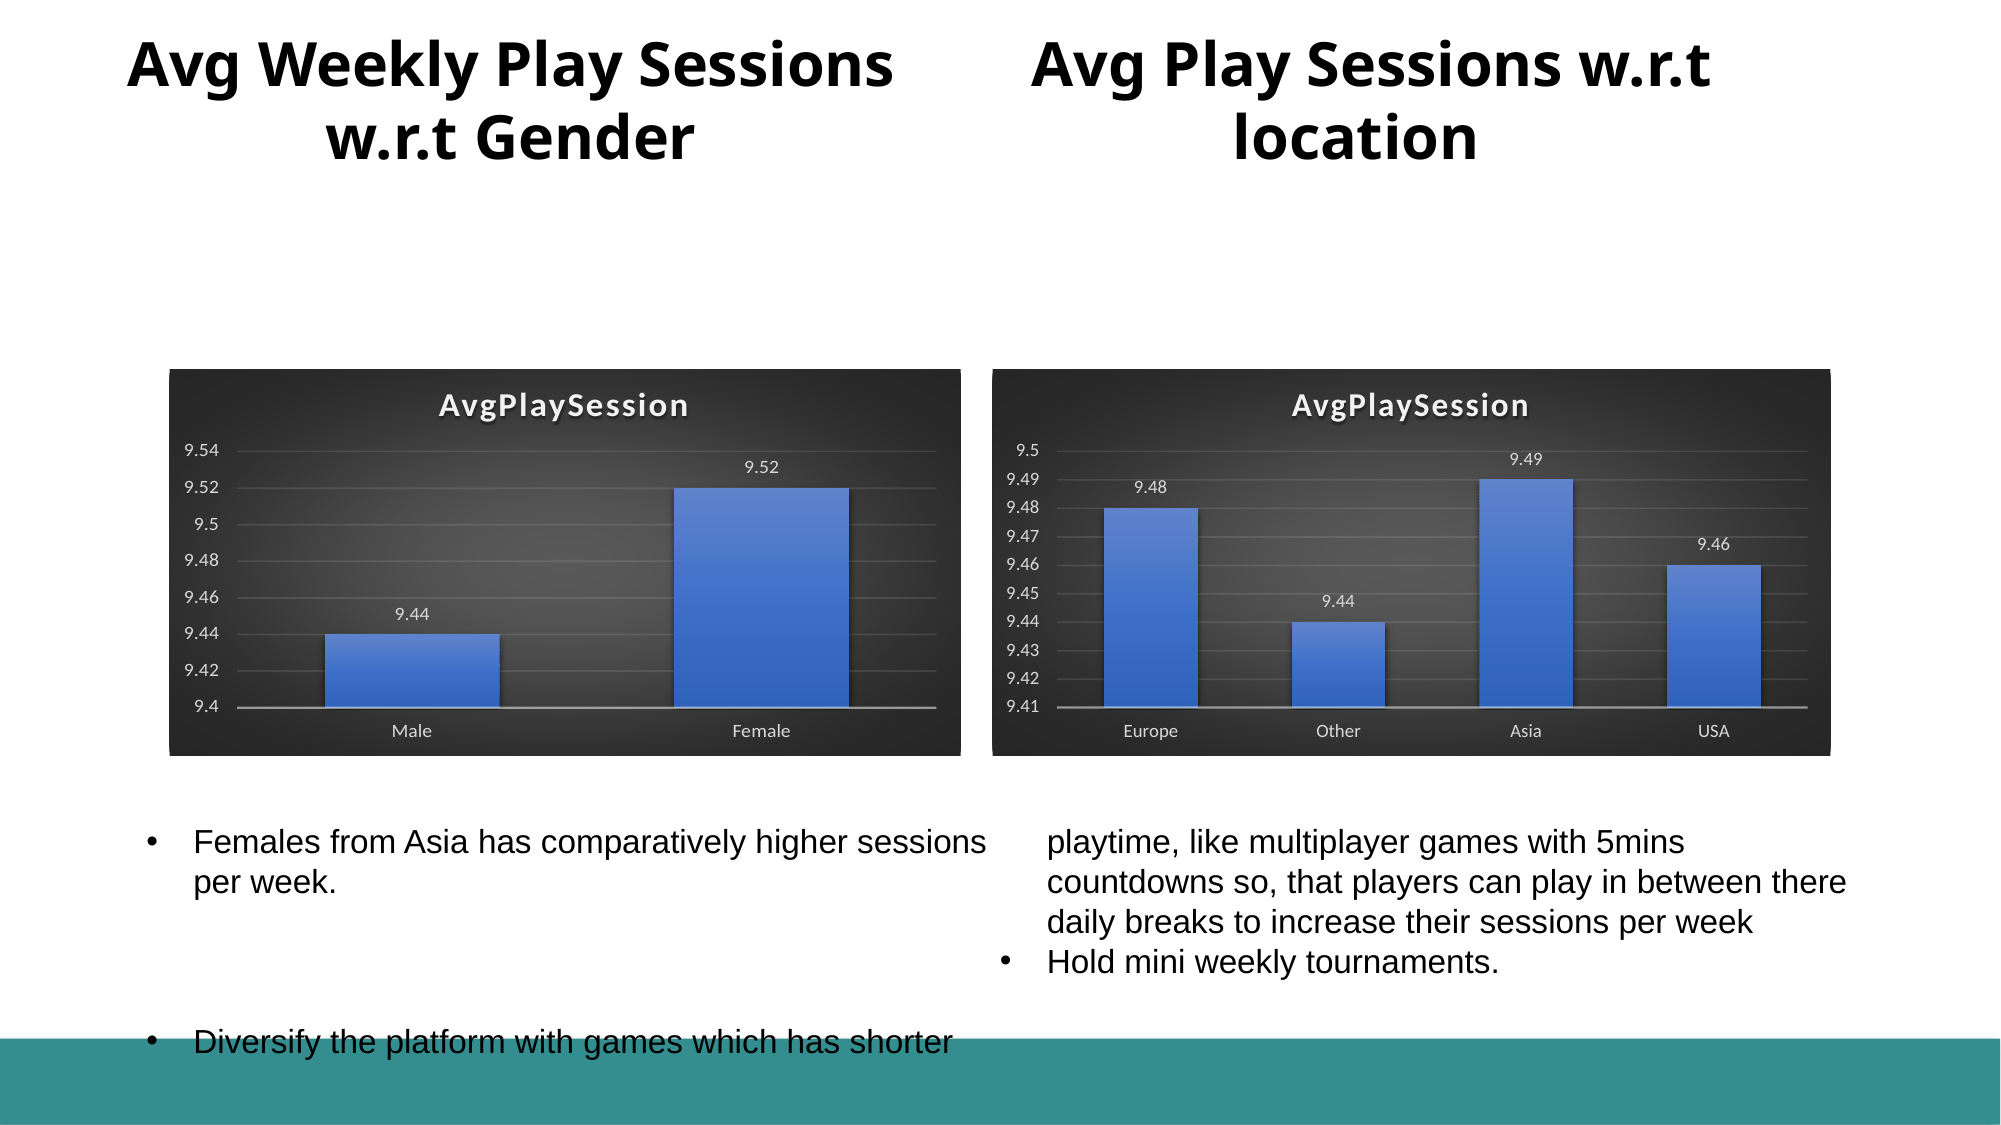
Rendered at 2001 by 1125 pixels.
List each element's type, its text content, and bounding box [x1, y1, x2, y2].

title Avg Weekly Play Sessions w.r.t Gender Avg Play Sessions w.r.t location [66, 0, 1818, 187]
picture [992, 368, 1831, 757]
text_box Females from Asia has comparatively higher sessions per week. Diversify the platform with games which has shorter playtime, like multiplayer games with 5mins countdowns so, that players can play in between there daily breaks to increase their sessions per week Hold mini weekly tournaments. [131, 813, 1869, 1075]
picture [169, 368, 961, 757]
